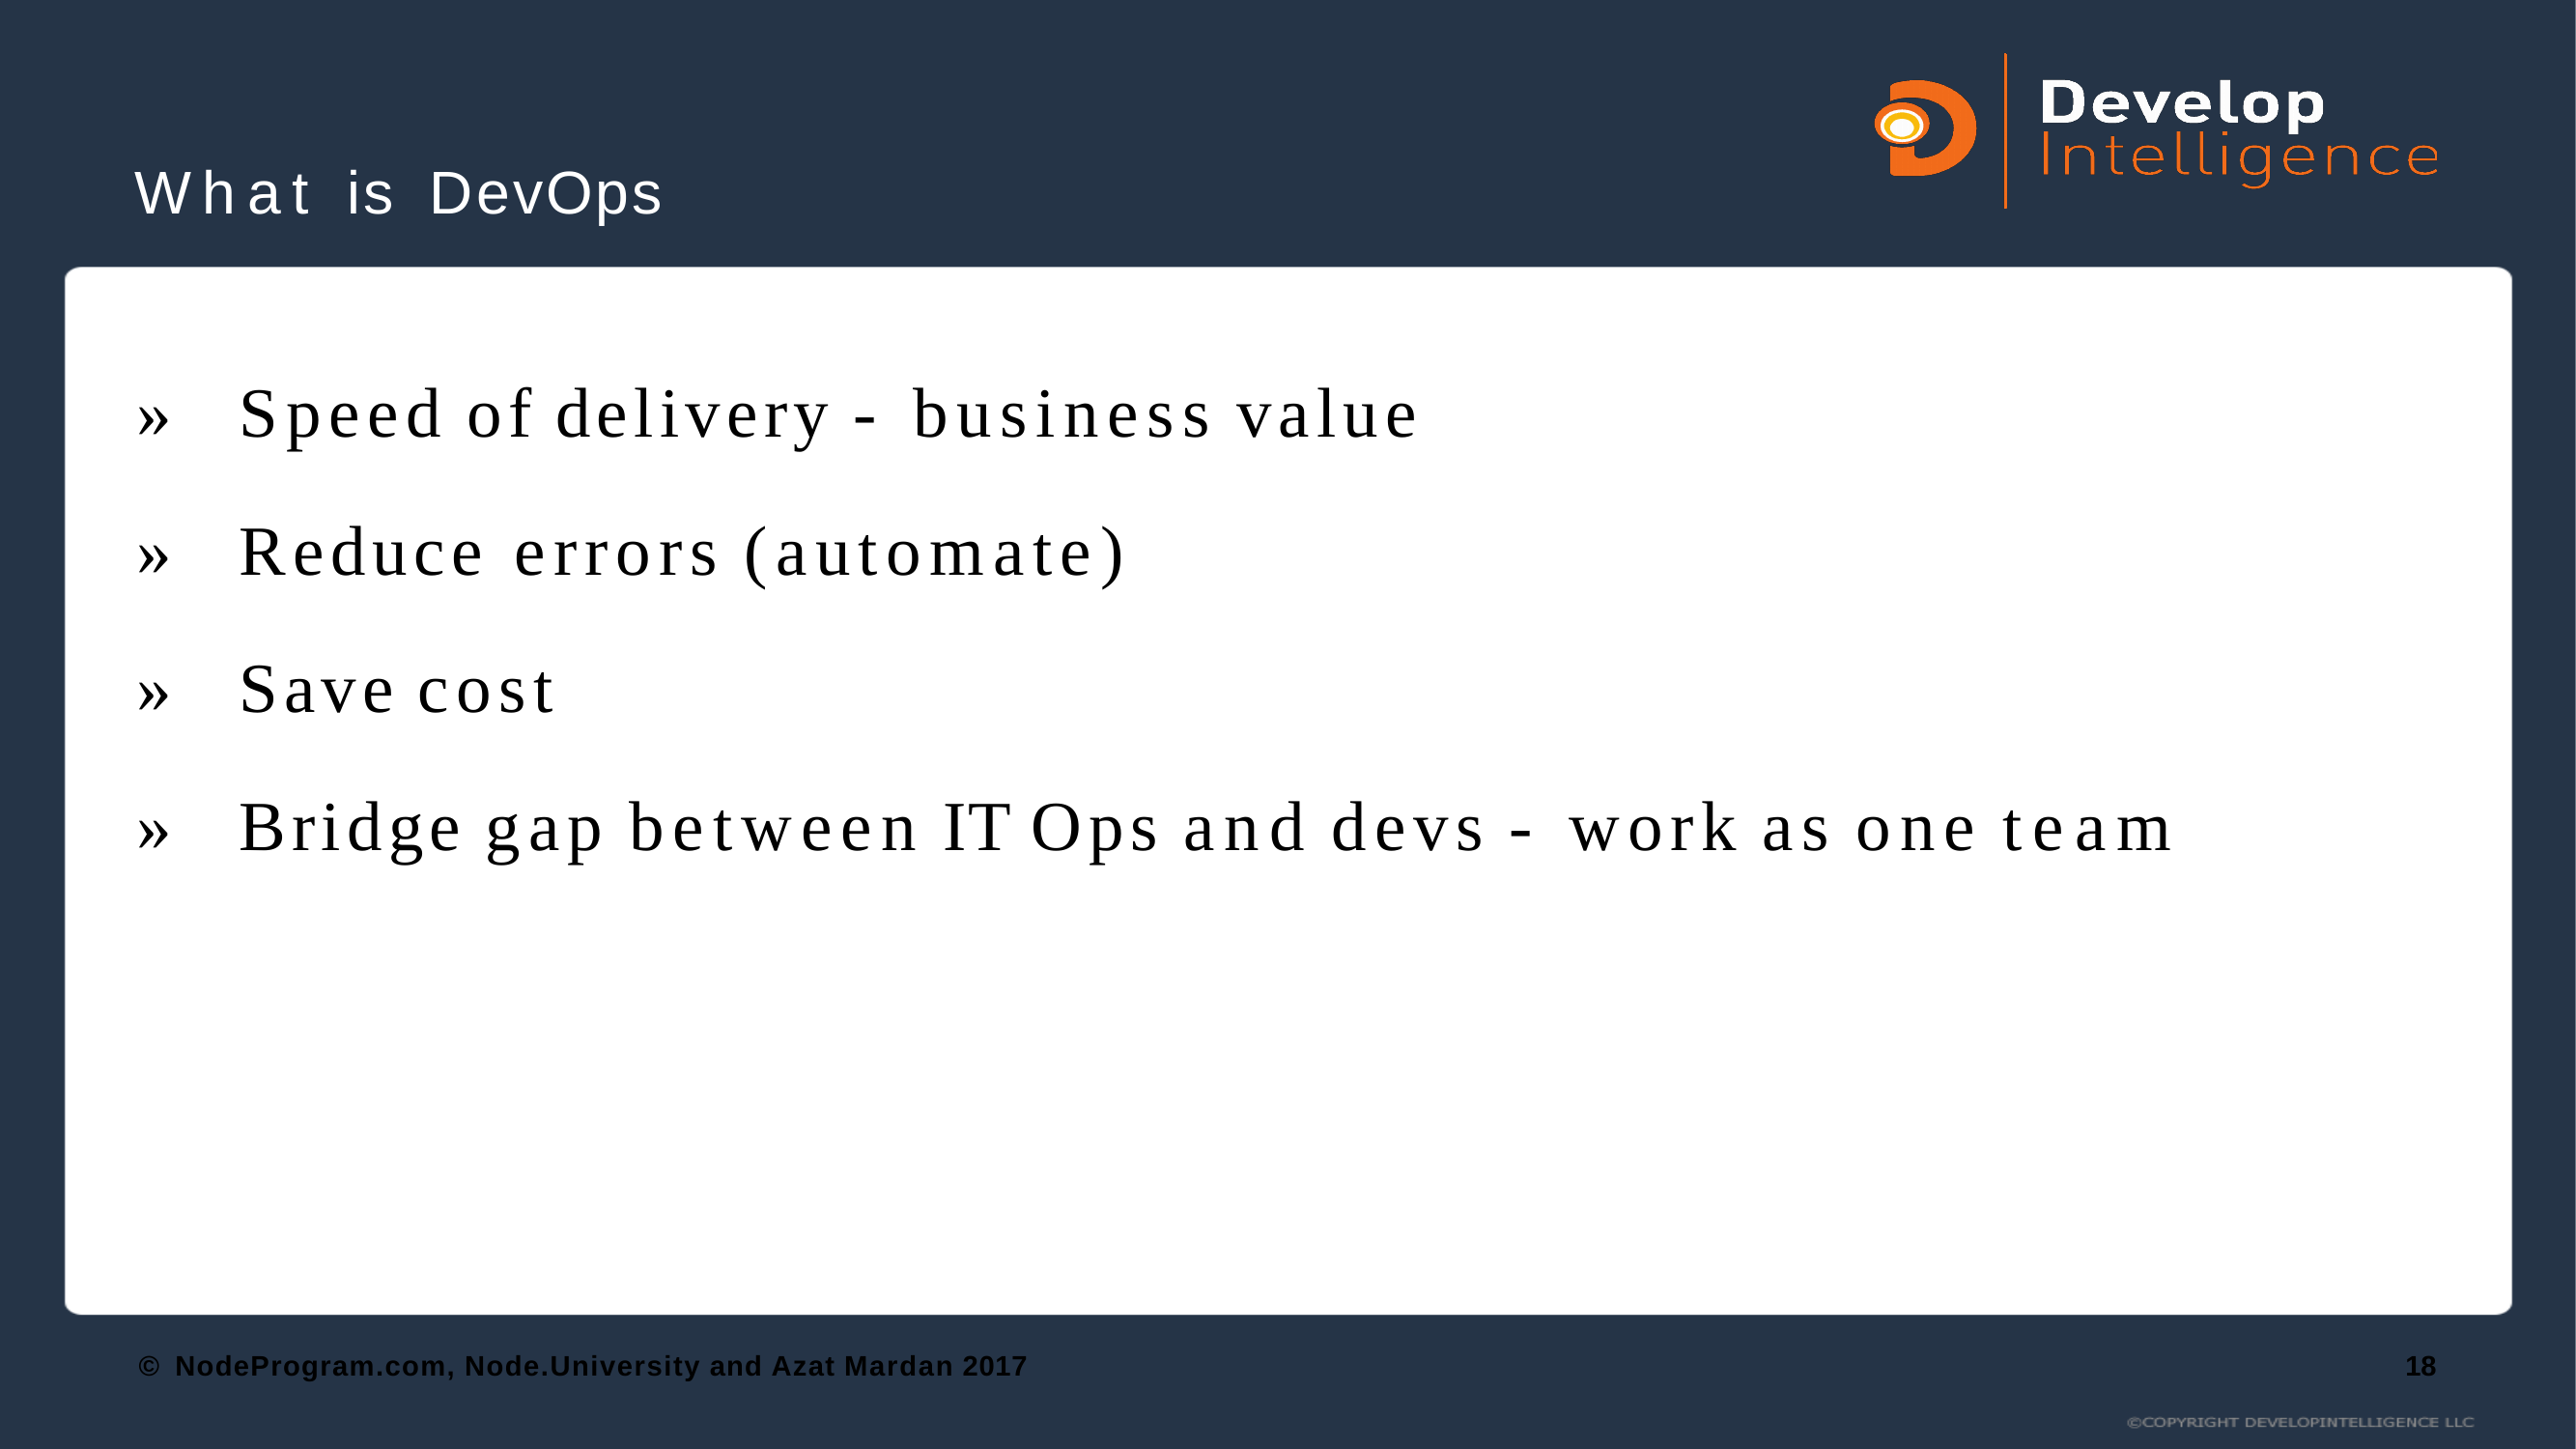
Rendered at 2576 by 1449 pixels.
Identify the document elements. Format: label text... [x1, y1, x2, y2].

text_box » Speed of delivery - business value » Reduce errors (automate) » Save cost » Bridge gap between IT Ops and devs - work as one team [134, 364, 2189, 865]
picture [0, 0, 2576, 1449]
footer © NodeProgram.com, Node.University and Azat Mardan 2017 [136, 1347, 1034, 1449]
title What is DevOps [132, 67, 1200, 312]
text_box 18 [2401, 1347, 2441, 1382]
